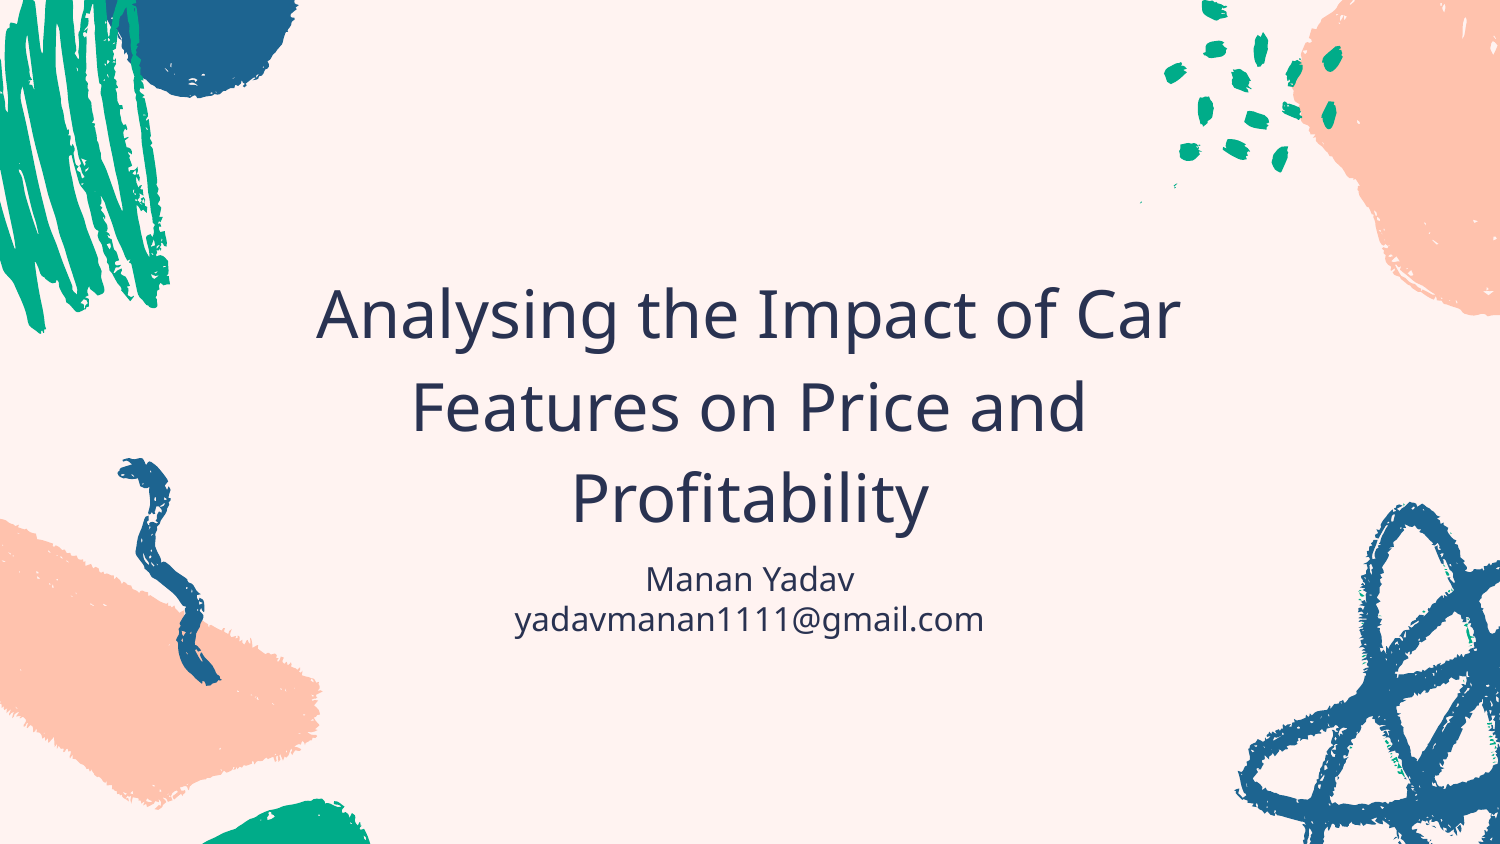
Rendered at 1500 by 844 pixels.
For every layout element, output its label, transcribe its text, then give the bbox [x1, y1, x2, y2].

title Analysing the Impact of Car Features on Price and Profitability [229, 345, 1271, 644]
subtitle Manan Yadav yadavmanan1111@gmail.com [378, 543, 1122, 622]
